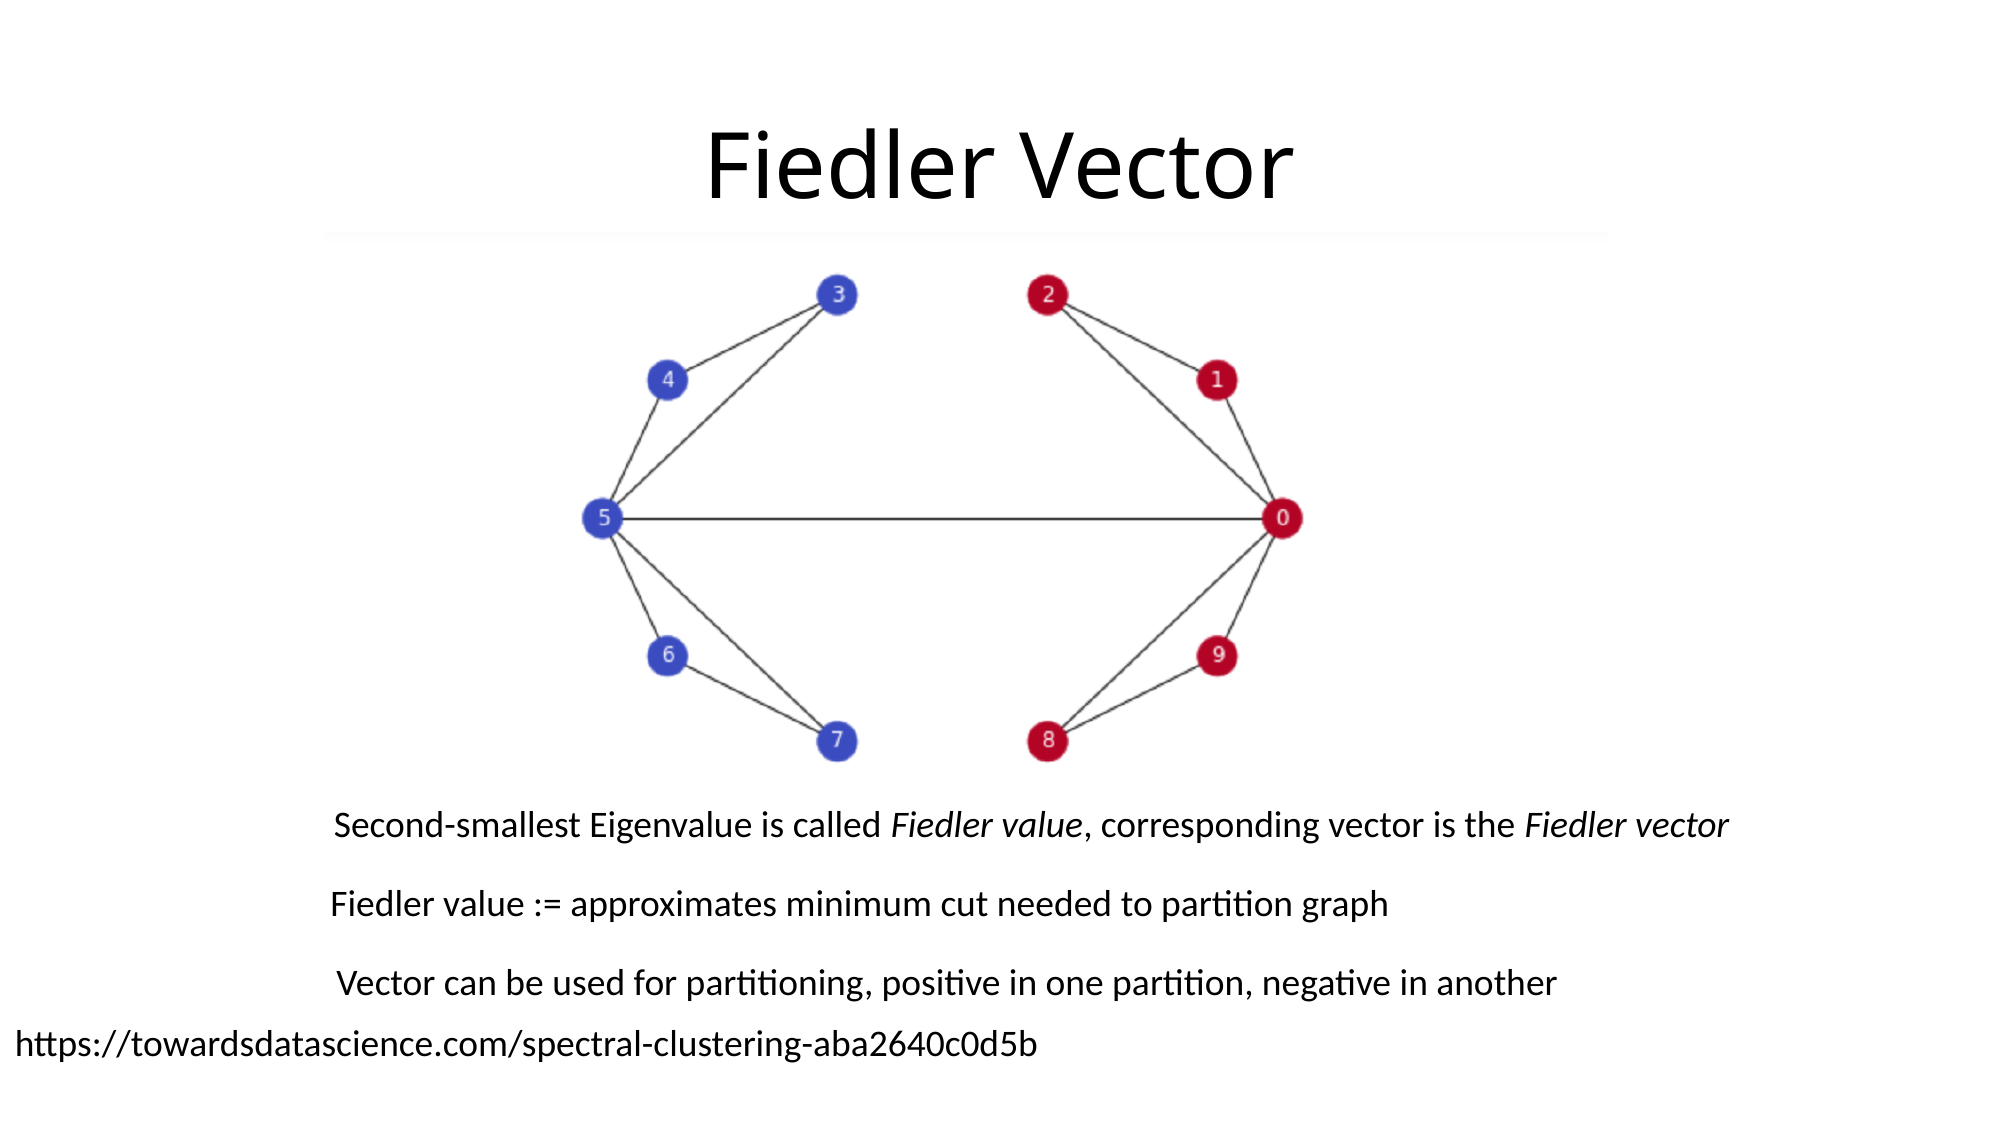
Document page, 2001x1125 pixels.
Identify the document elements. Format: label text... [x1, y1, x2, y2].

title Fiedler Vector [137, 59, 1863, 278]
text_box Fiedler value := approximates minimum cut needed to partition graph [315, 871, 1406, 932]
text_box Vector can be used for partitioning, positive in one partition, negative in another [321, 950, 1583, 1011]
text_box https://towardsdatascience.com/spectral-clustering-aba2640c0d5b [0, 1012, 1261, 1072]
text_box Second-smallest Eigenvalue is called Fiedler value, corresponding vector is the Fiedler vector [319, 792, 1745, 853]
picture [324, 232, 1608, 777]
